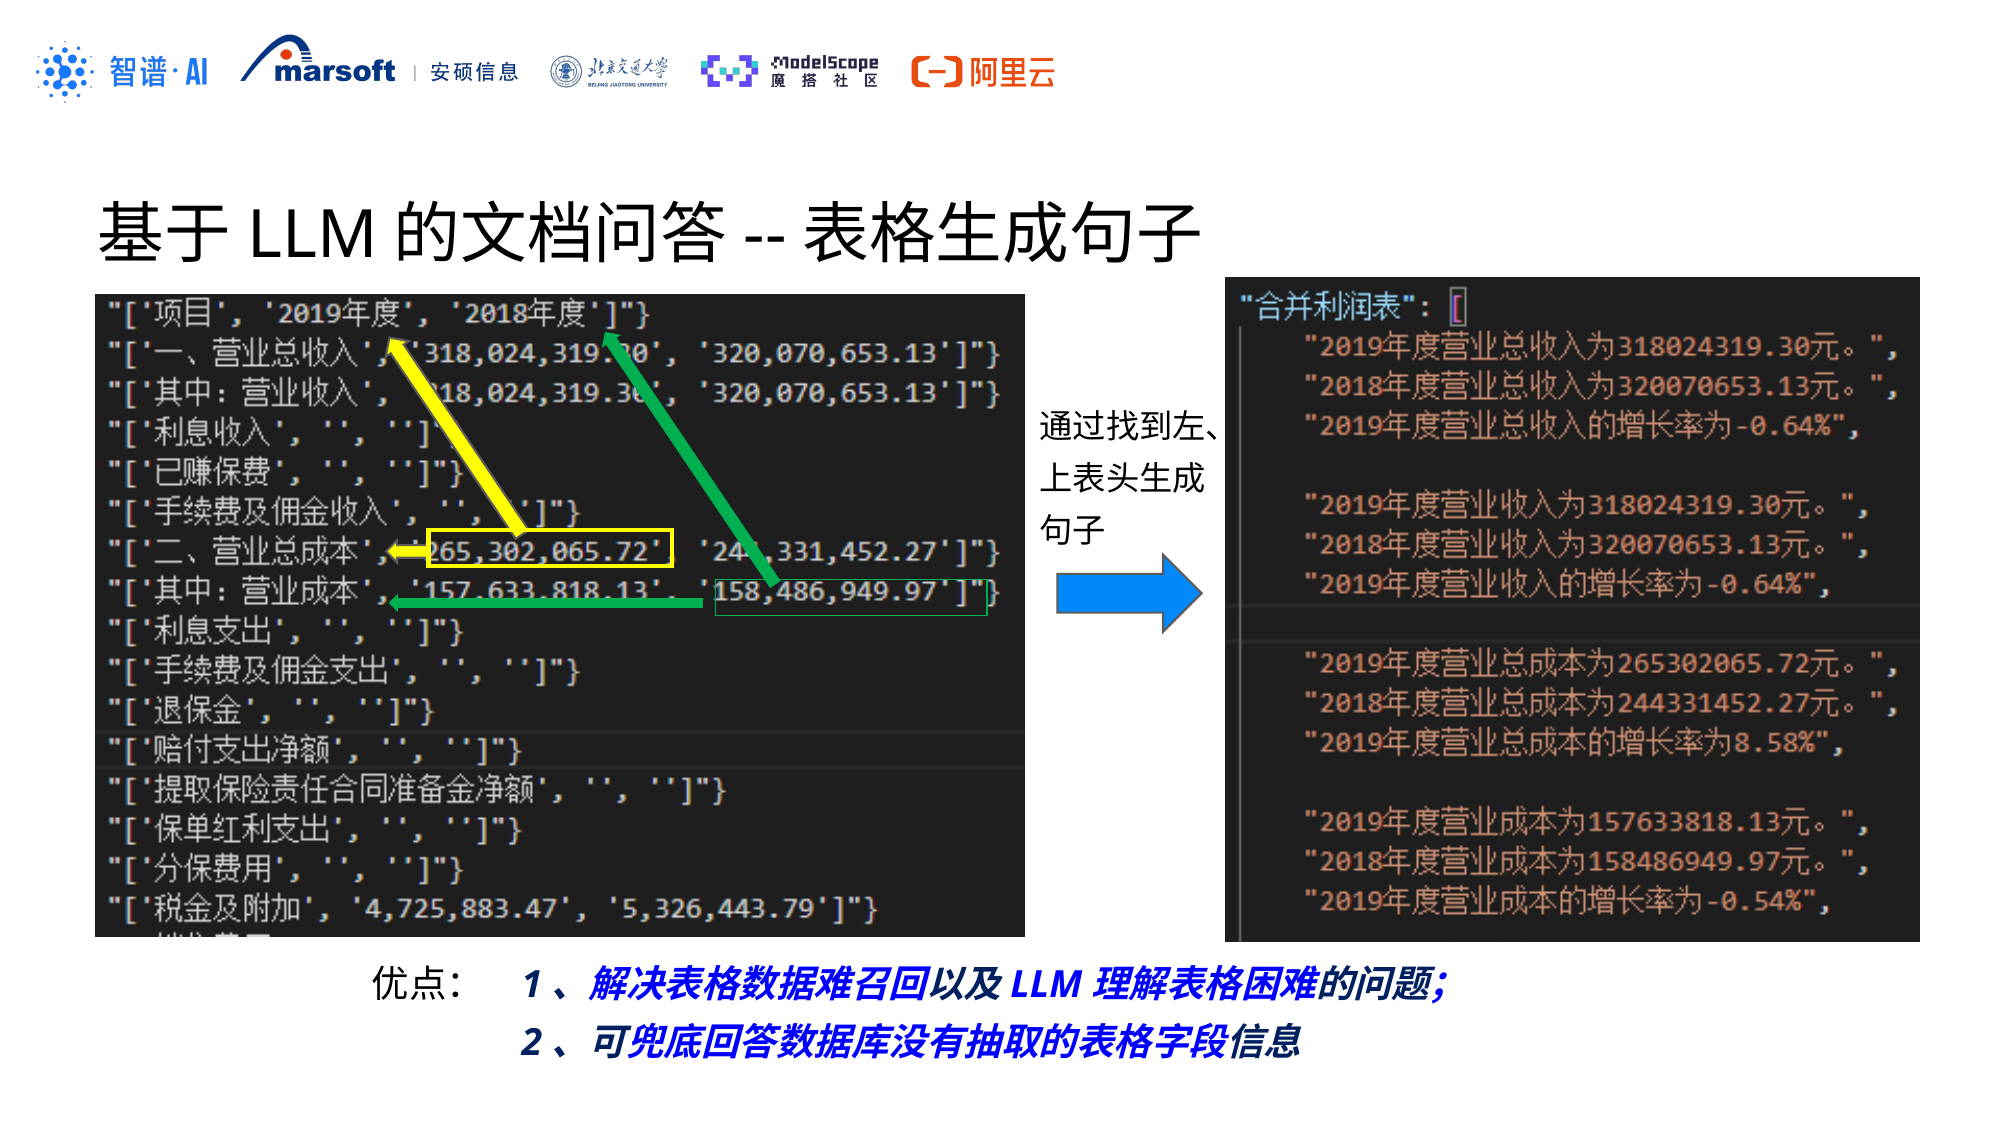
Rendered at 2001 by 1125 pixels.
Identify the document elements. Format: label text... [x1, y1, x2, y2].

text_box 优点： 1、解决表格数据难召回以及LLM理解表格困难的问题； 2、可兜底回答数据库没有抽取的表格字段信息 [356, 952, 2000, 1071]
text_box 基于LLM的文档问答--表格生成句子 [83, 159, 1484, 279]
picture [883, 44, 1084, 100]
text_box [1057, 557, 1202, 632]
text_box 通过找到左、上表头生成句子 [1025, 386, 1225, 557]
picture [95, 294, 1025, 937]
picture [1225, 277, 1920, 942]
picture [240, 34, 521, 105]
picture [25, 31, 219, 114]
picture [701, 55, 878, 87]
picture [549, 54, 669, 89]
